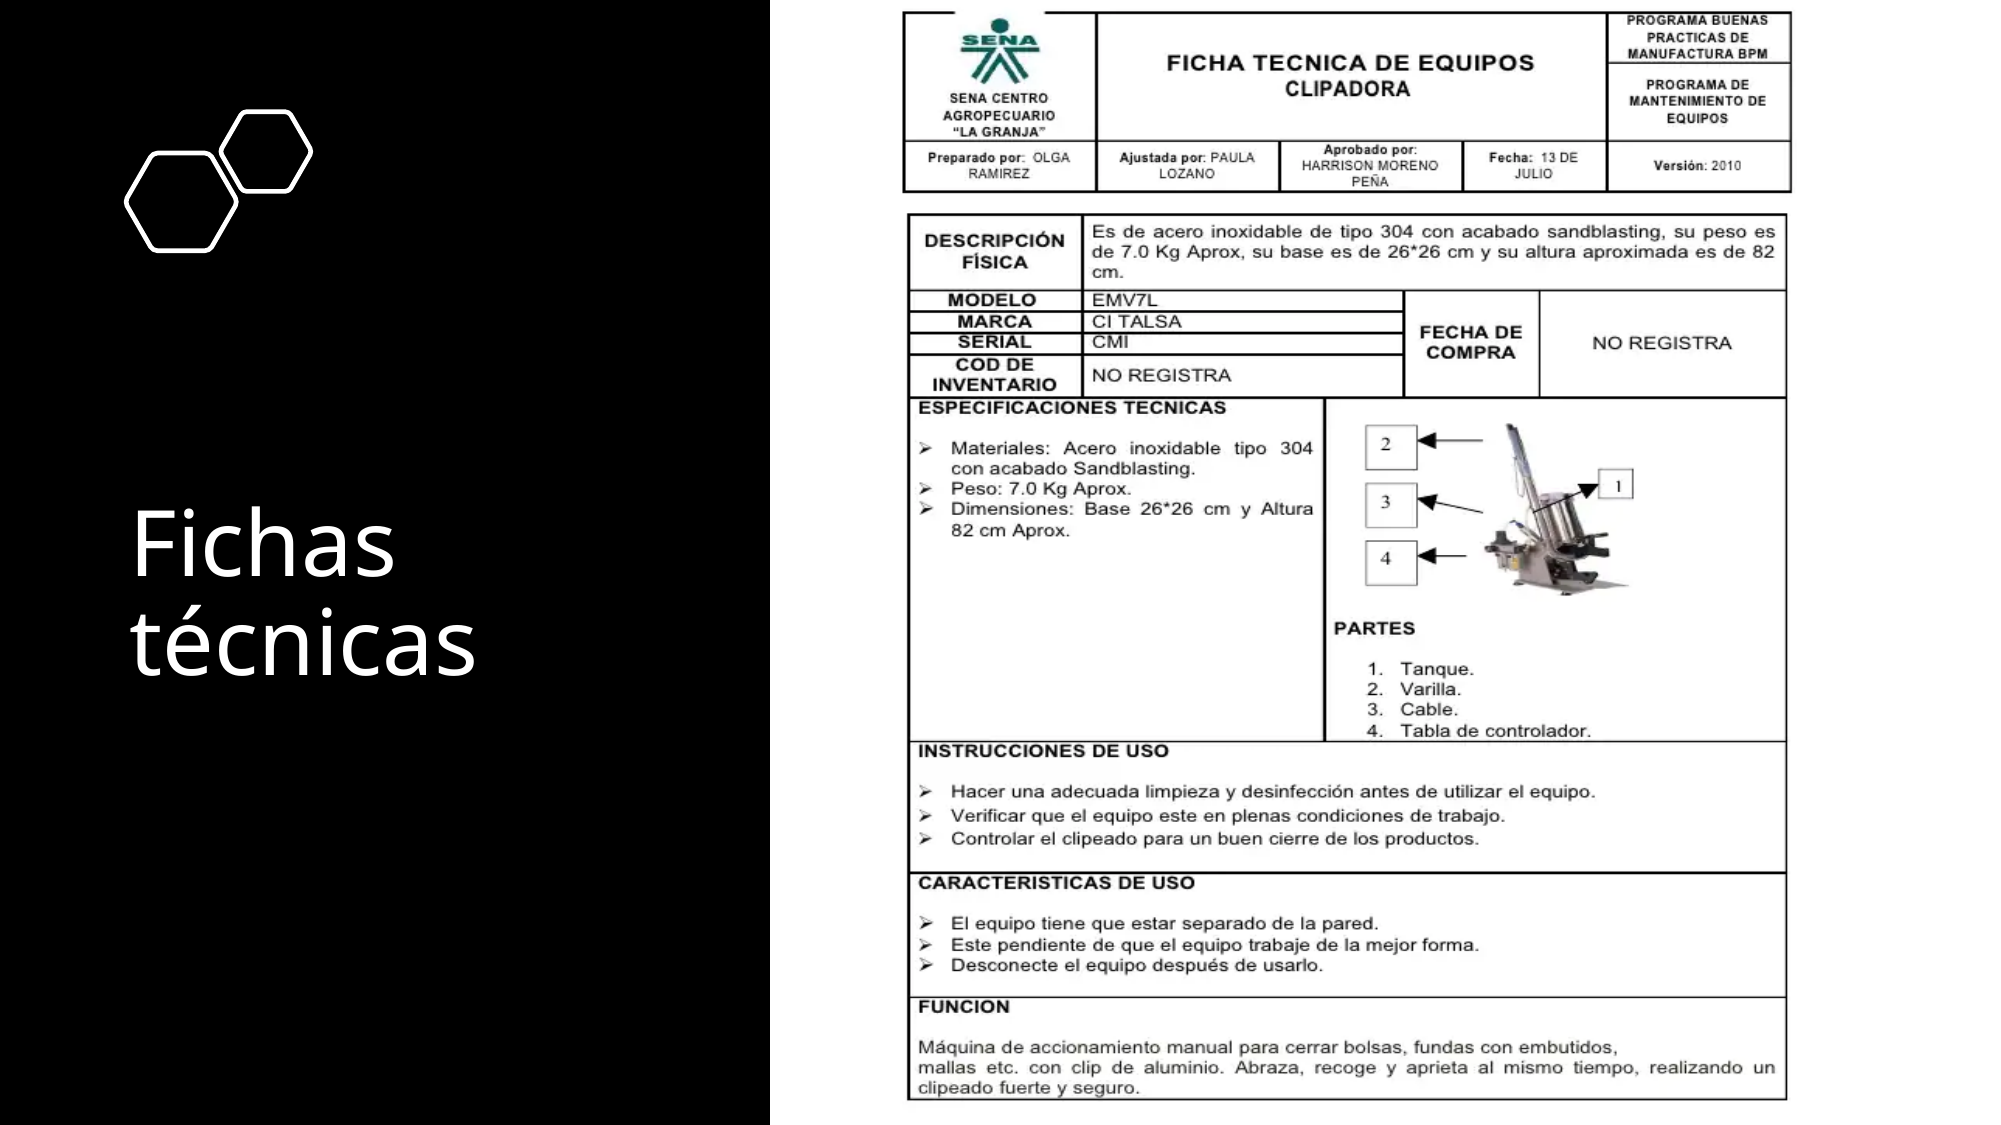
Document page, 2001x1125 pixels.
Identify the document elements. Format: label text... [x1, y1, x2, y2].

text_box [125, 111, 311, 251]
title Fichas técnicas [114, 266, 698, 703]
text_box [0, 0, 771, 1125]
picture [895, 0, 1799, 1113]
text_box [771, 0, 2000, 1125]
